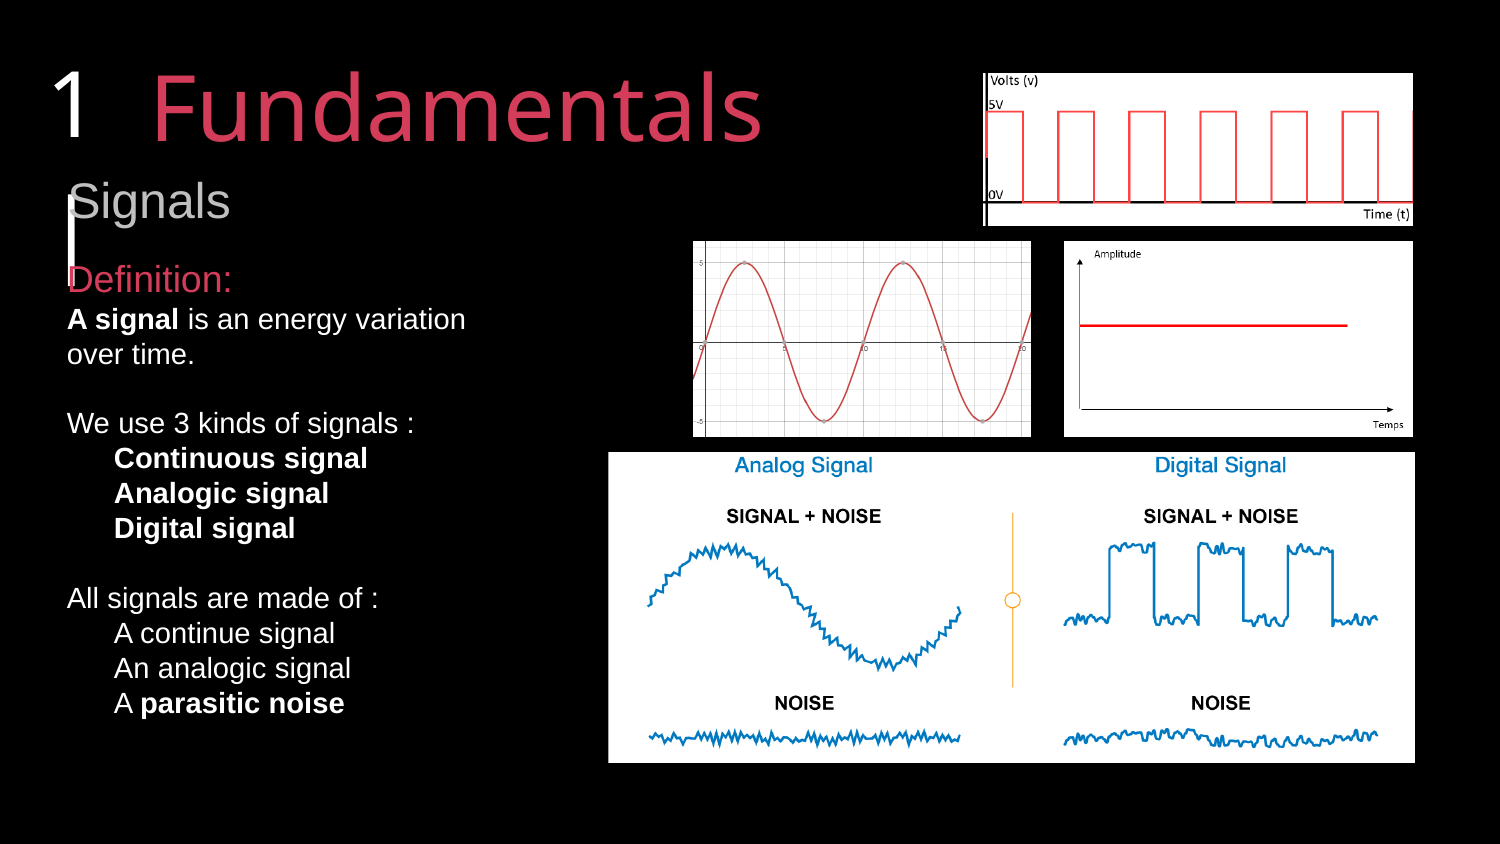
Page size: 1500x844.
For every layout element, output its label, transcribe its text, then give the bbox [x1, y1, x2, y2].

text_box Definition: A signal is an energy variation over time. We use 3 kinds of signals : Continuous signal Analogic signal Digital signal All signals are made of : A continue signal An analogic signal A parasitic noise [52, 248, 513, 825]
text_box Signals [52, 150, 546, 248]
list Fundamentals [115, 18, 877, 166]
picture [1064, 241, 1413, 437]
picture [983, 73, 1413, 226]
list 1| [12, 14, 144, 147]
picture [608, 452, 1415, 763]
picture [693, 241, 1031, 437]
